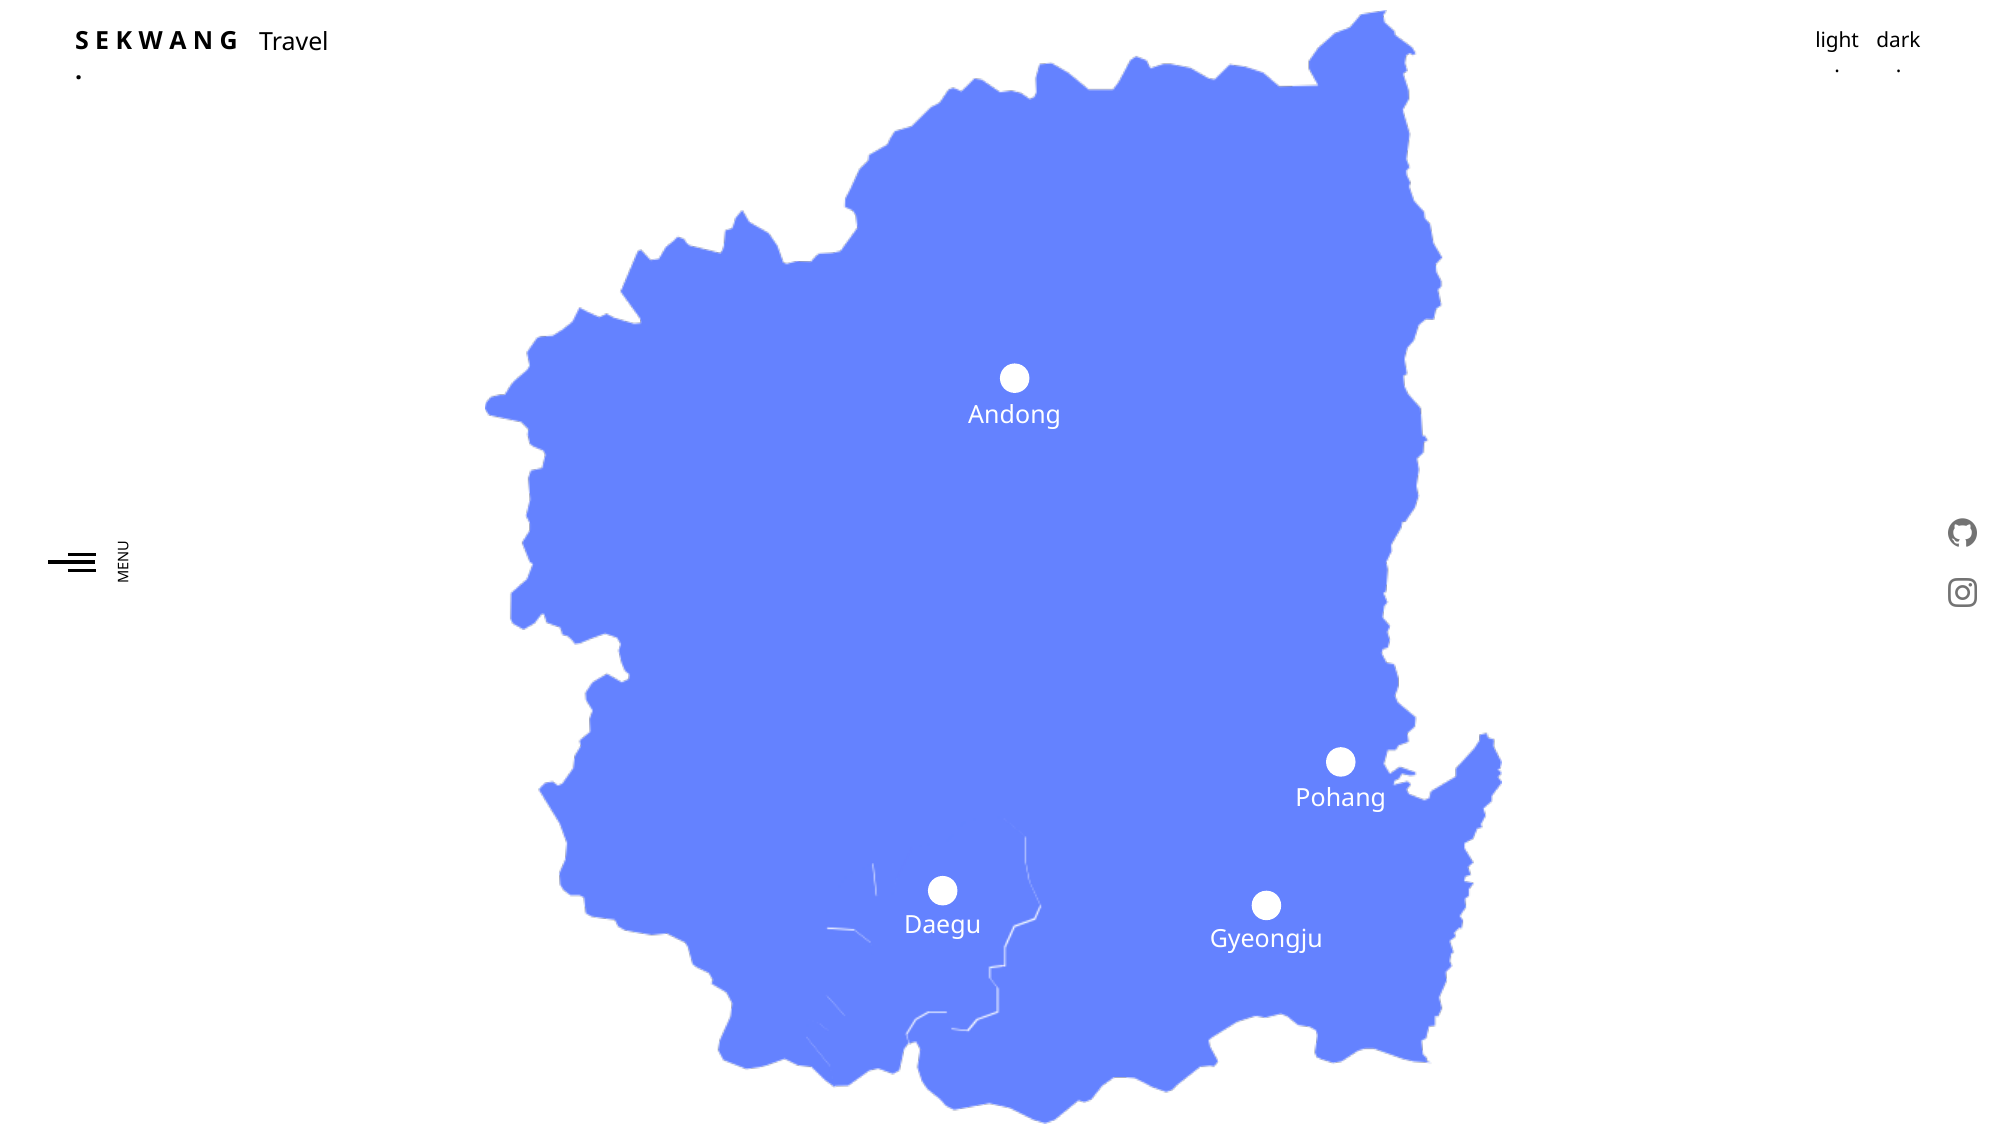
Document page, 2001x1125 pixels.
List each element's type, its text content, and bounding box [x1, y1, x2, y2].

picture [1948, 578, 1977, 607]
text_box Travel [244, 18, 485, 63]
text_box MENU [106, 501, 139, 623]
text_box S E K W A N G . [60, 17, 259, 92]
text_box light. [1799, 19, 1861, 84]
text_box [485, 10, 1502, 1124]
picture [1948, 518, 1977, 547]
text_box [48, 554, 97, 571]
text_box dark. [1861, 19, 1936, 84]
